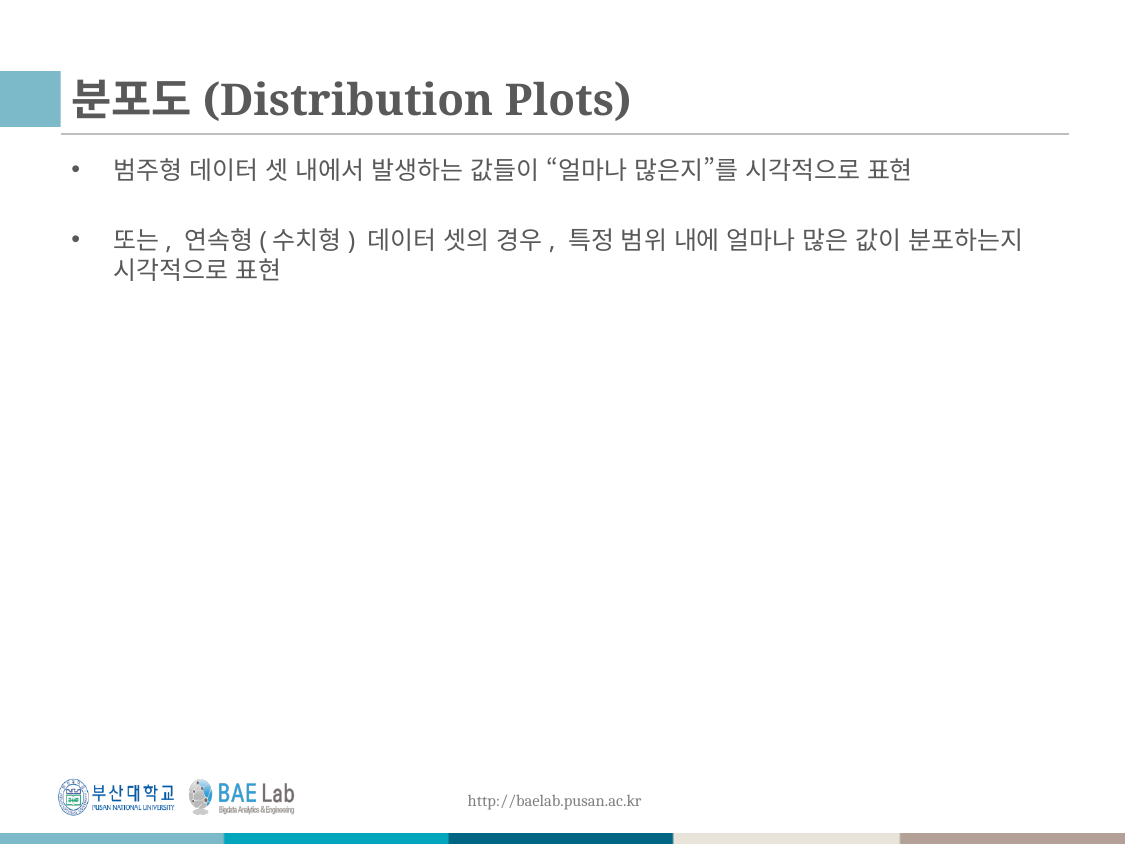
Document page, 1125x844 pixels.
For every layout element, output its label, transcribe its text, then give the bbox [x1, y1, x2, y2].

picture [55, 775, 175, 819]
list 범주형 데이터 셋 내에서 발생하는 값들이 “얼마나 많은지”를 시각적으로 표현 또는, 연속형(수치형) 데이터 셋의 경우, 특정 범위 내에 얼마나 많은 값이 분포하는지 시각적으로 표현 [56, 146, 1069, 754]
picture [673, 833, 1125, 844]
picture [0, 833, 448, 844]
picture [186, 776, 300, 816]
title 분포도(Distribution Plots) [56, 71, 1069, 125]
